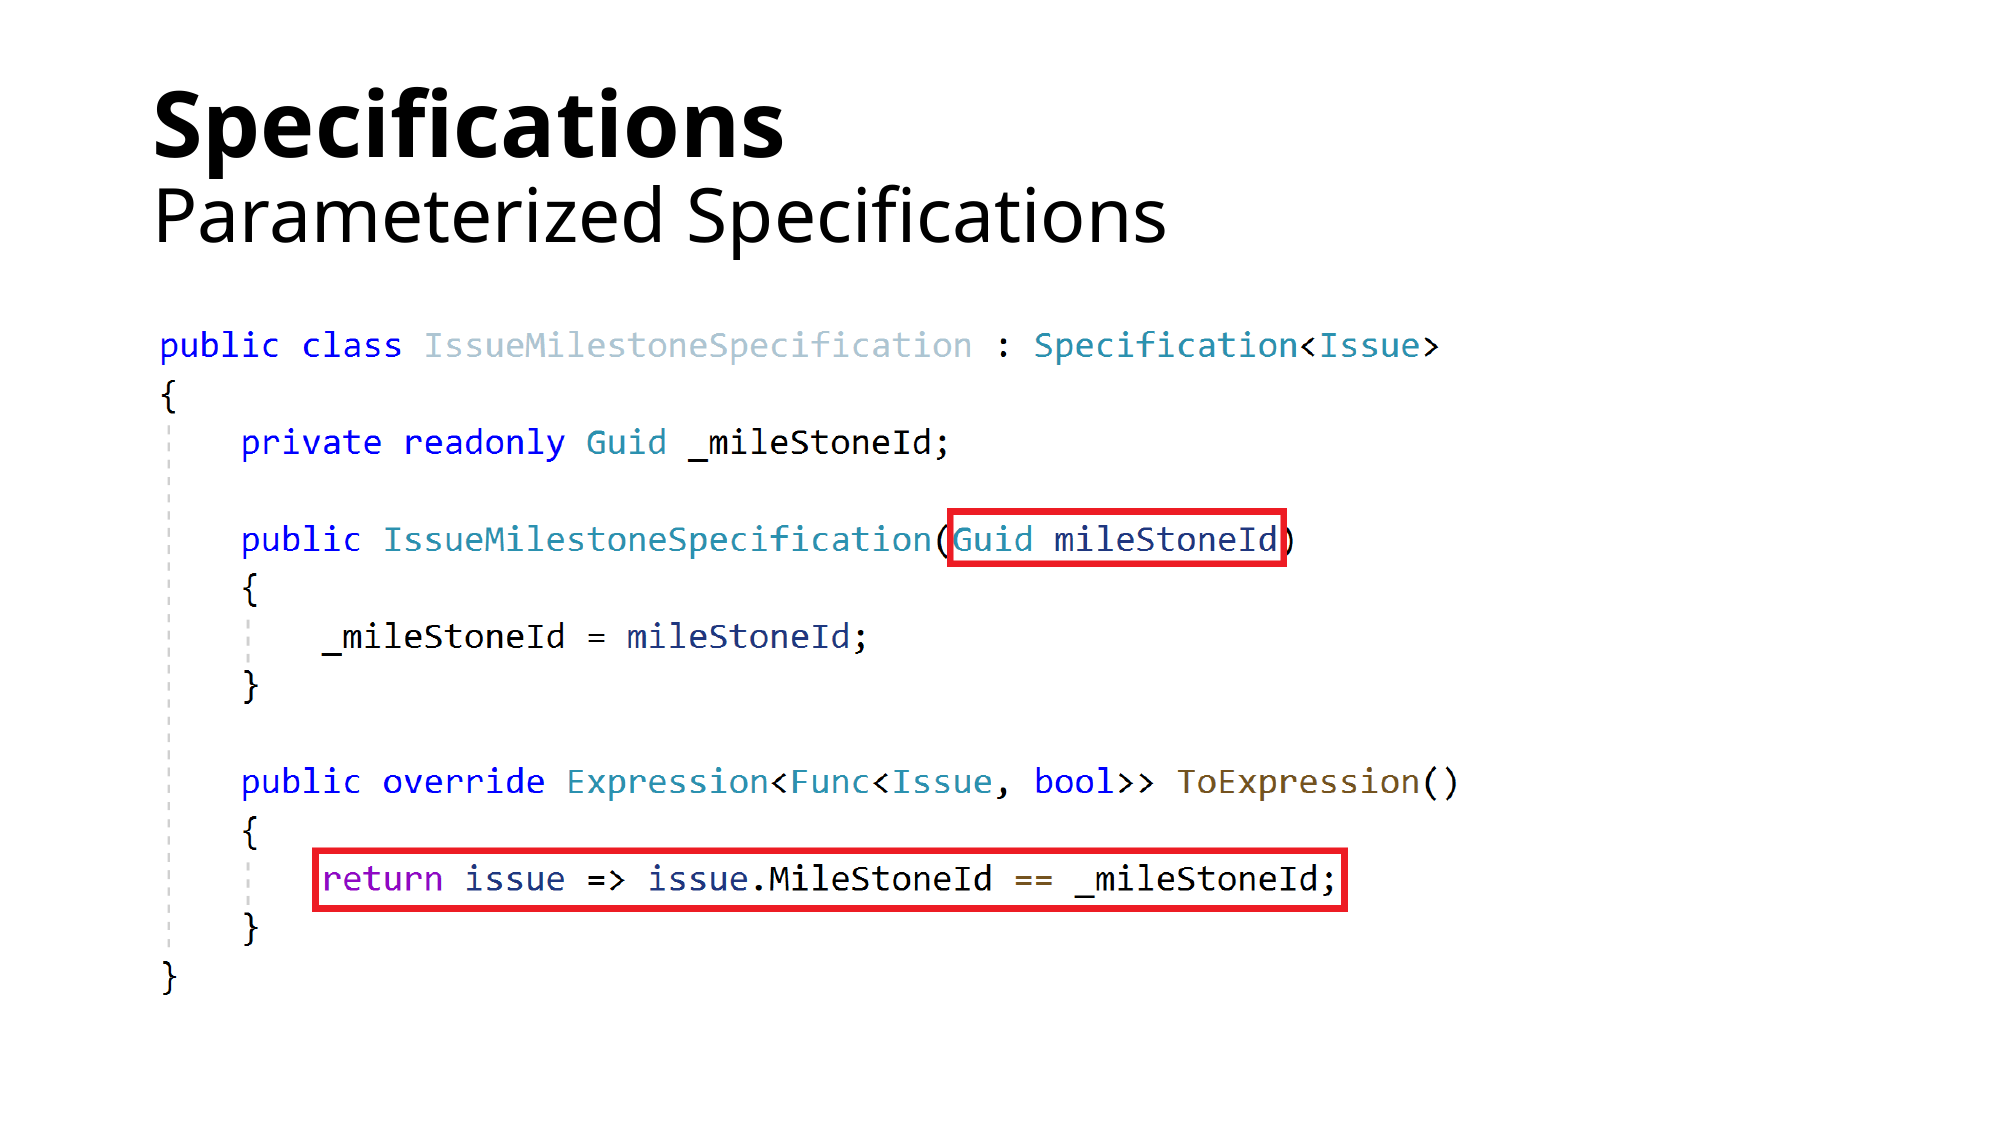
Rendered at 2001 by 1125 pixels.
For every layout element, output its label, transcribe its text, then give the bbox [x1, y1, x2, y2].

title Specifications Parameterized Specifications [137, 59, 1863, 278]
picture [137, 311, 1474, 1015]
